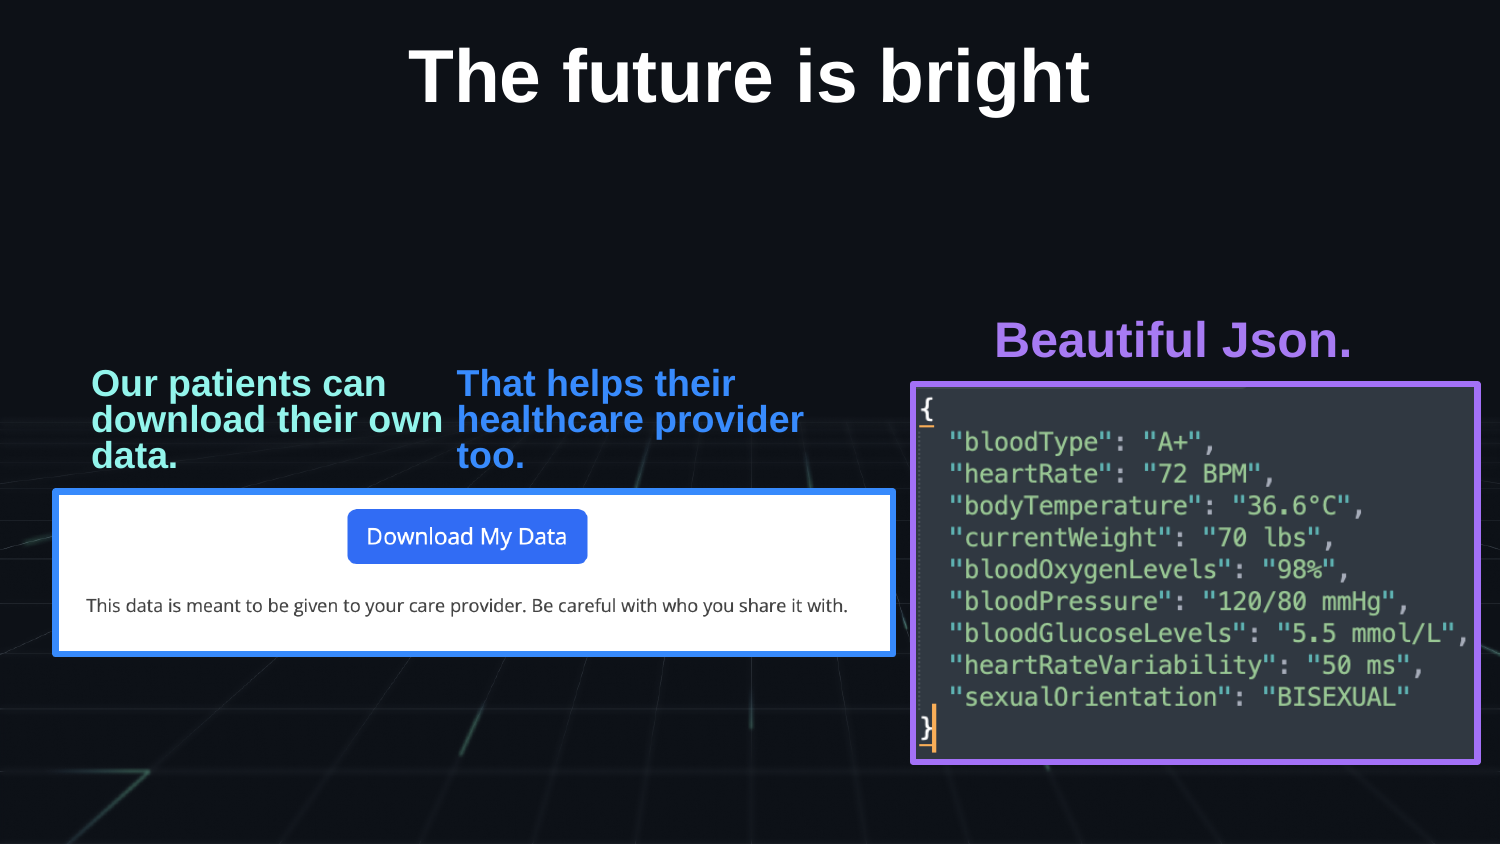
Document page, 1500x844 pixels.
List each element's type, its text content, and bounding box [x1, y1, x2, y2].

text_box The future is bright [58, 45, 1442, 118]
text_box Our patients can download their own data. [91, 367, 456, 476]
text_box That helps their healthcare provider too. [456, 367, 860, 476]
picture [0, 0, 1500, 844]
text_box Beautiful Json. [994, 319, 1397, 368]
